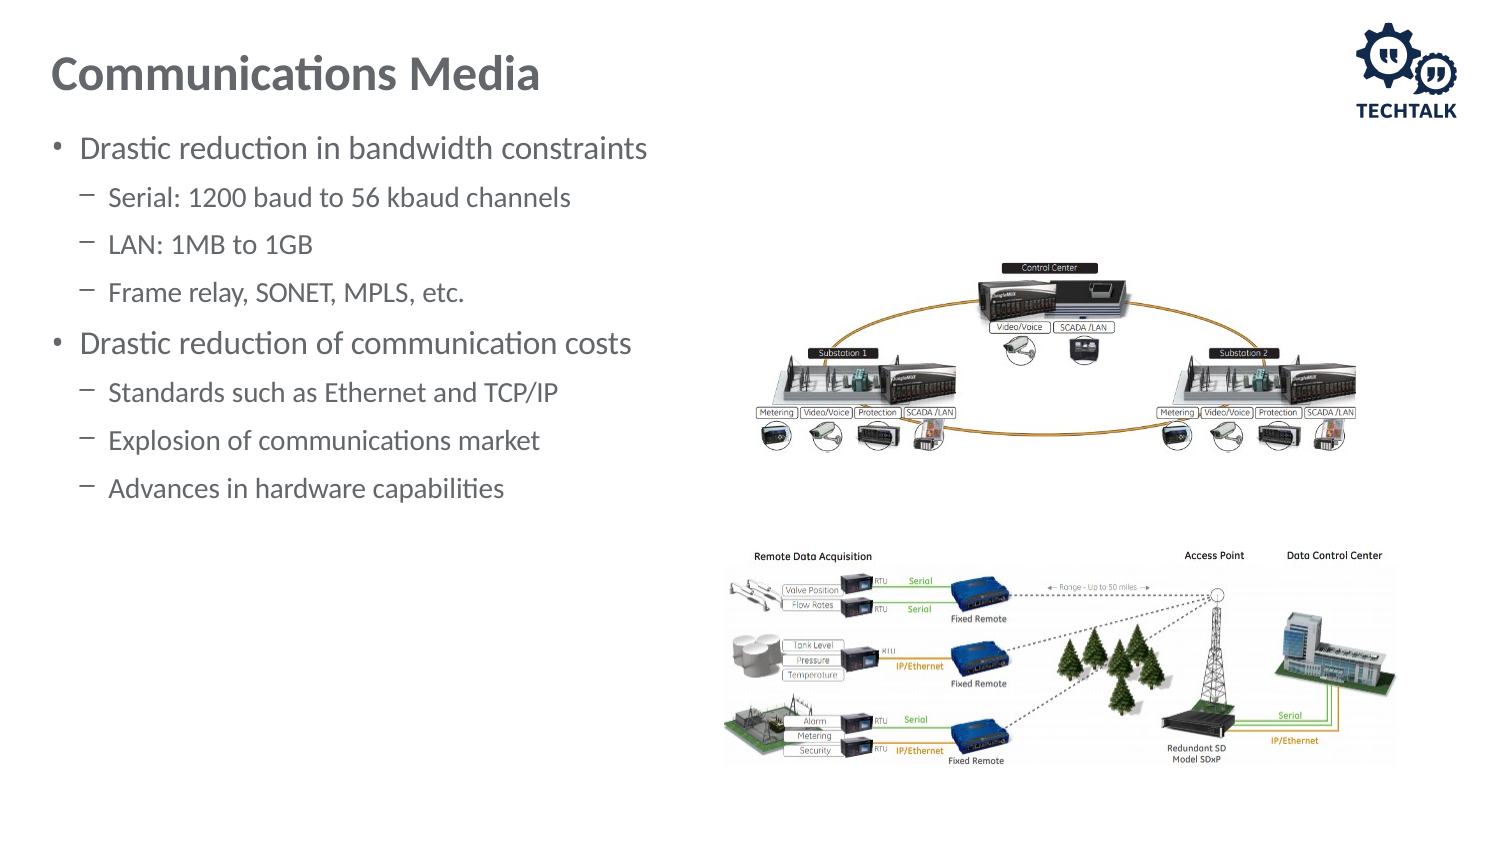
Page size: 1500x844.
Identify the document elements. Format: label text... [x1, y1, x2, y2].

picture [19, 27, 579, 137]
text_box Drastic reduction in bandwidth constraints Serial: 1200 baud to 56 kbaud channels LAN: 1MB to 1GB Frame relay, SONET, MPLS, etc. Drastic reduction of communication costs Standards such as Ethernet and TCP/IP Explosion of communications market Advances in hardware capabilities [49, 110, 656, 505]
picture [1356, 22, 1457, 118]
picture [754, 262, 1357, 453]
picture [724, 551, 1398, 770]
